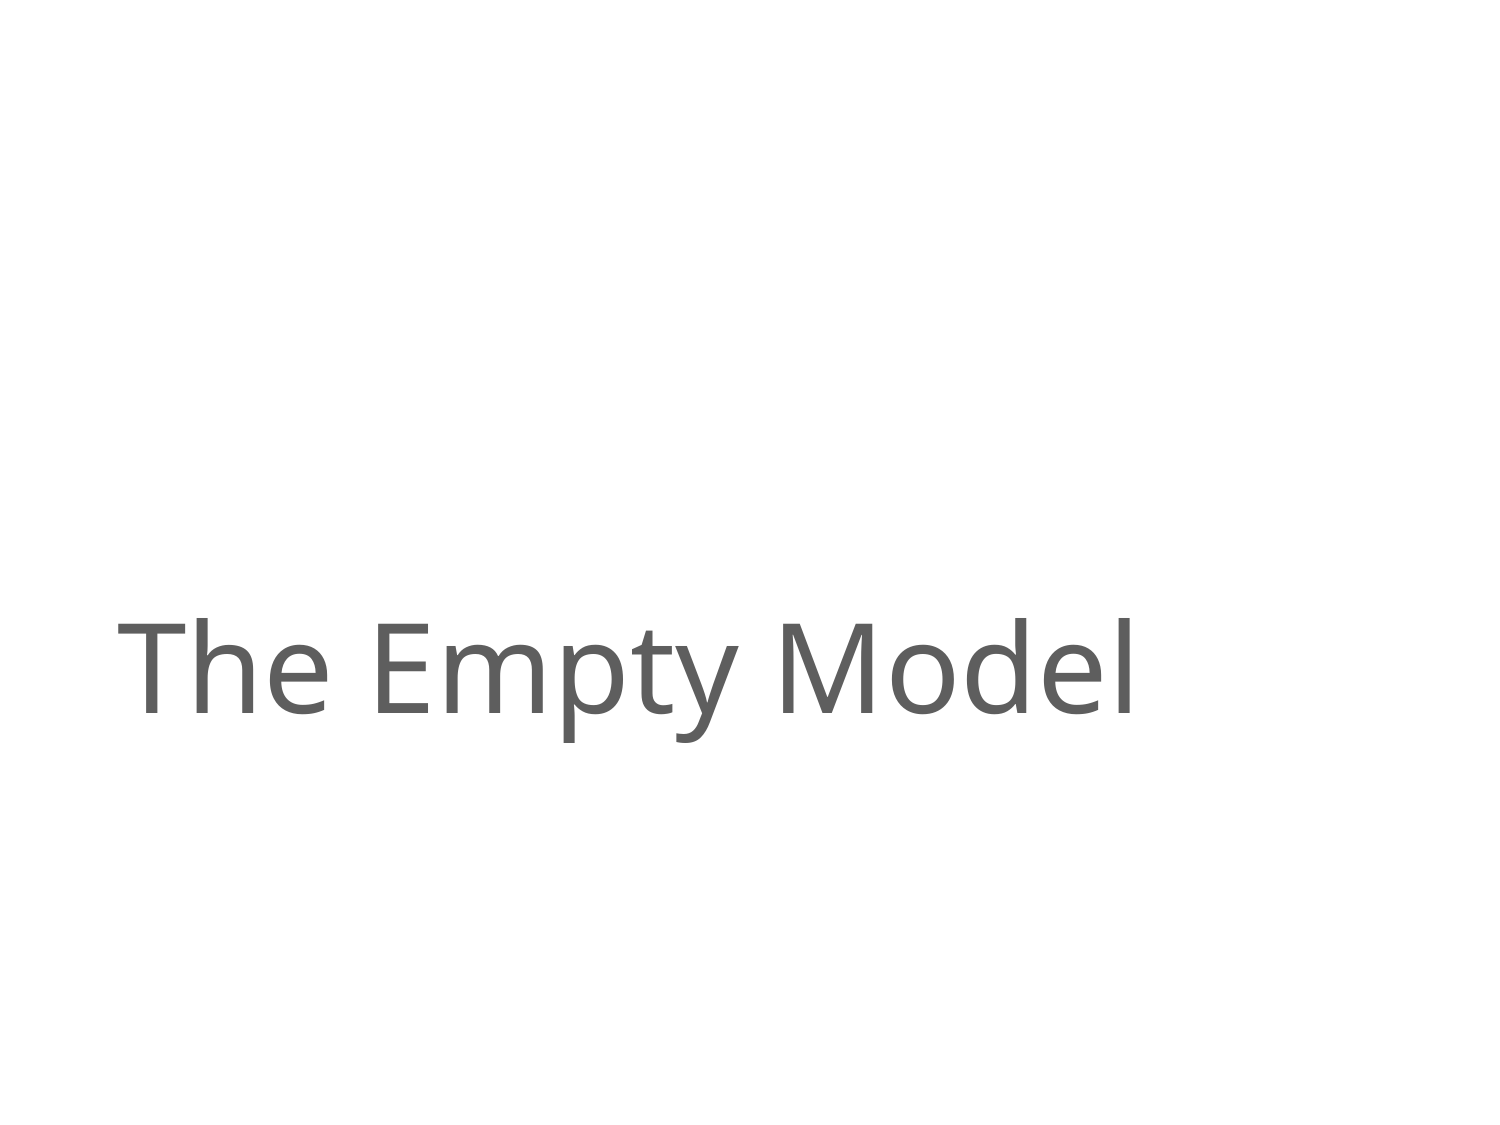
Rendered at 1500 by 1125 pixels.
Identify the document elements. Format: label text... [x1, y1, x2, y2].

title The Empty Model [102, 280, 1397, 749]
